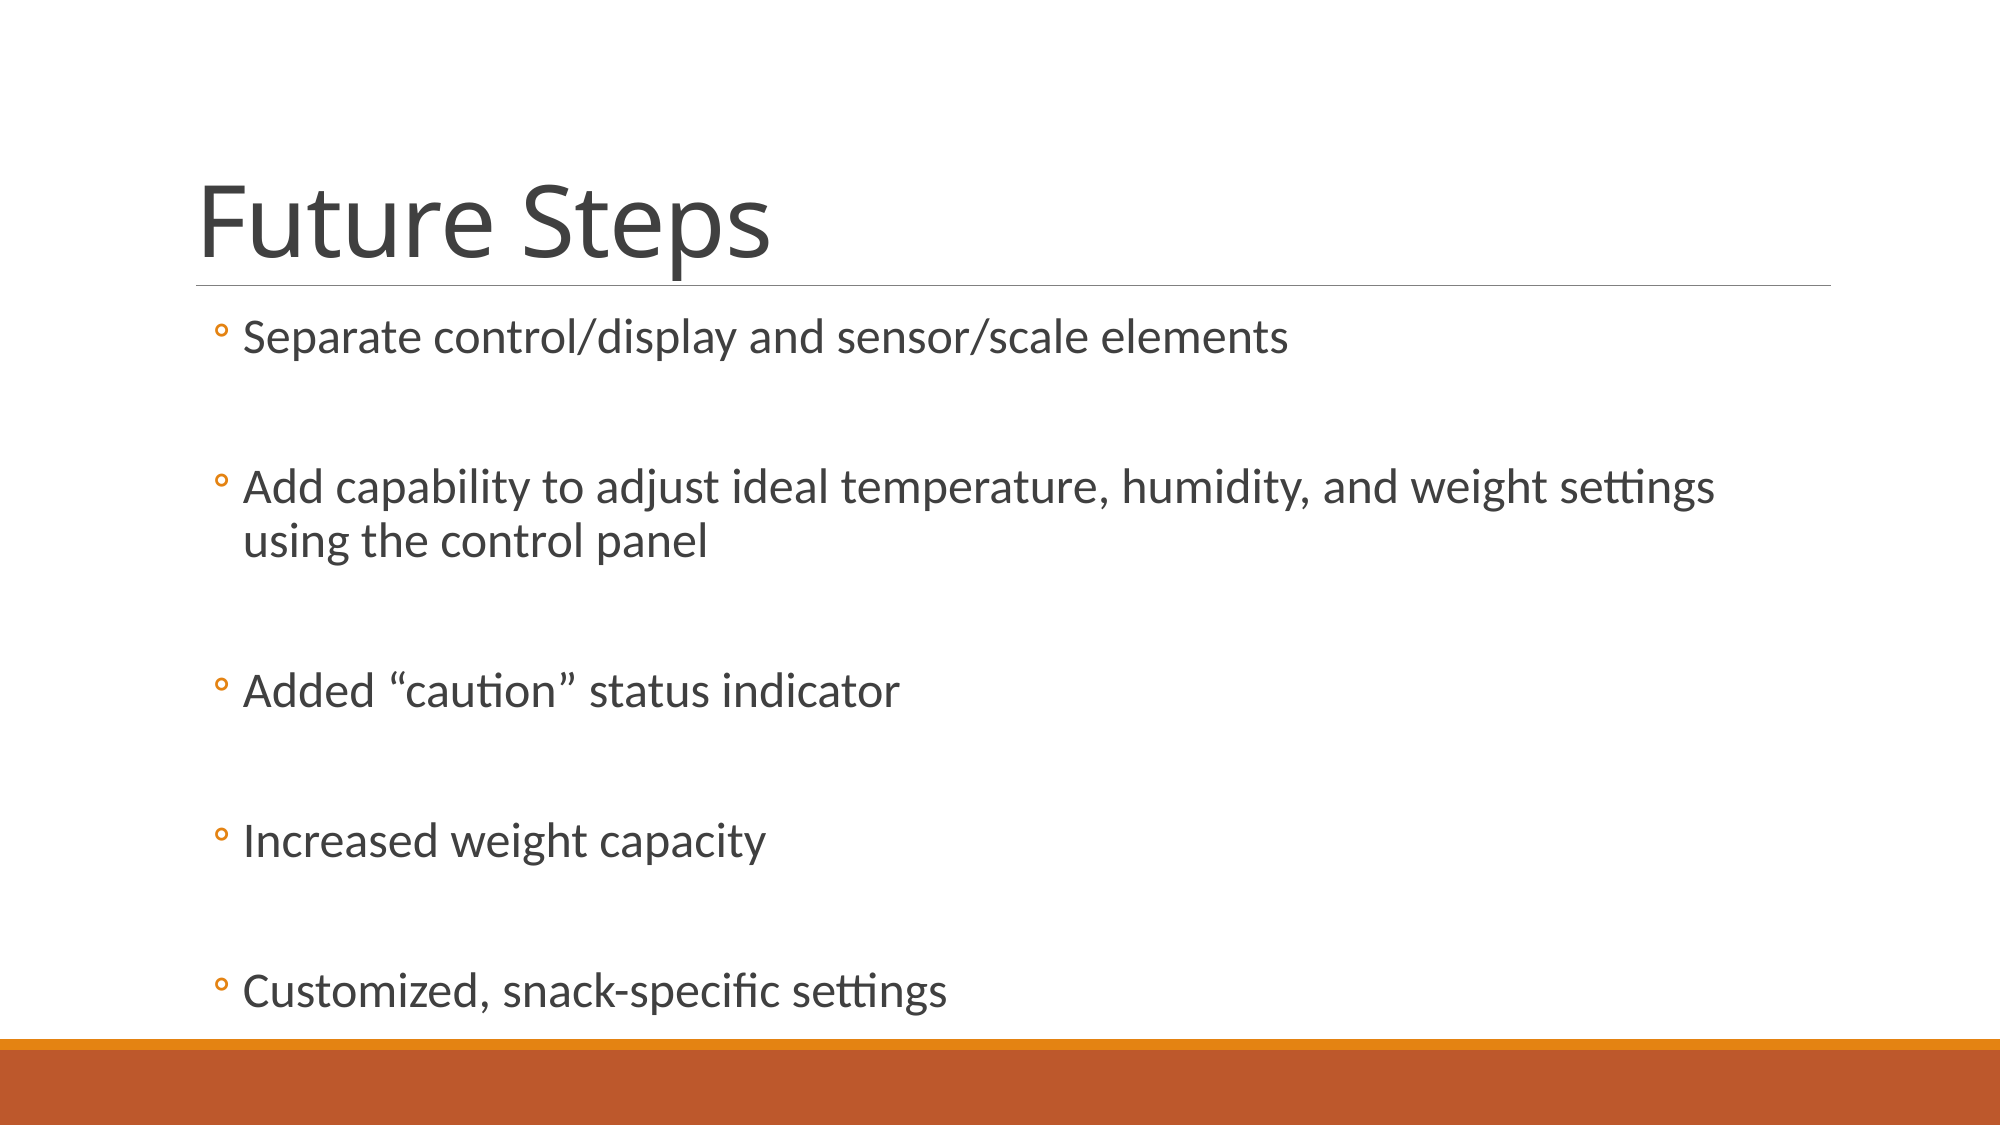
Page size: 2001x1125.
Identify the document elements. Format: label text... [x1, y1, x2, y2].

list Separate control/display and sensor/scale elements Add capability to adjust ideal temperature, humidity, and weight settings using the control panel Added “caution” status indicator Increased weight capacity Customized, snack-specific settings [180, 302, 1830, 963]
title Future Steps [180, 47, 1830, 285]
